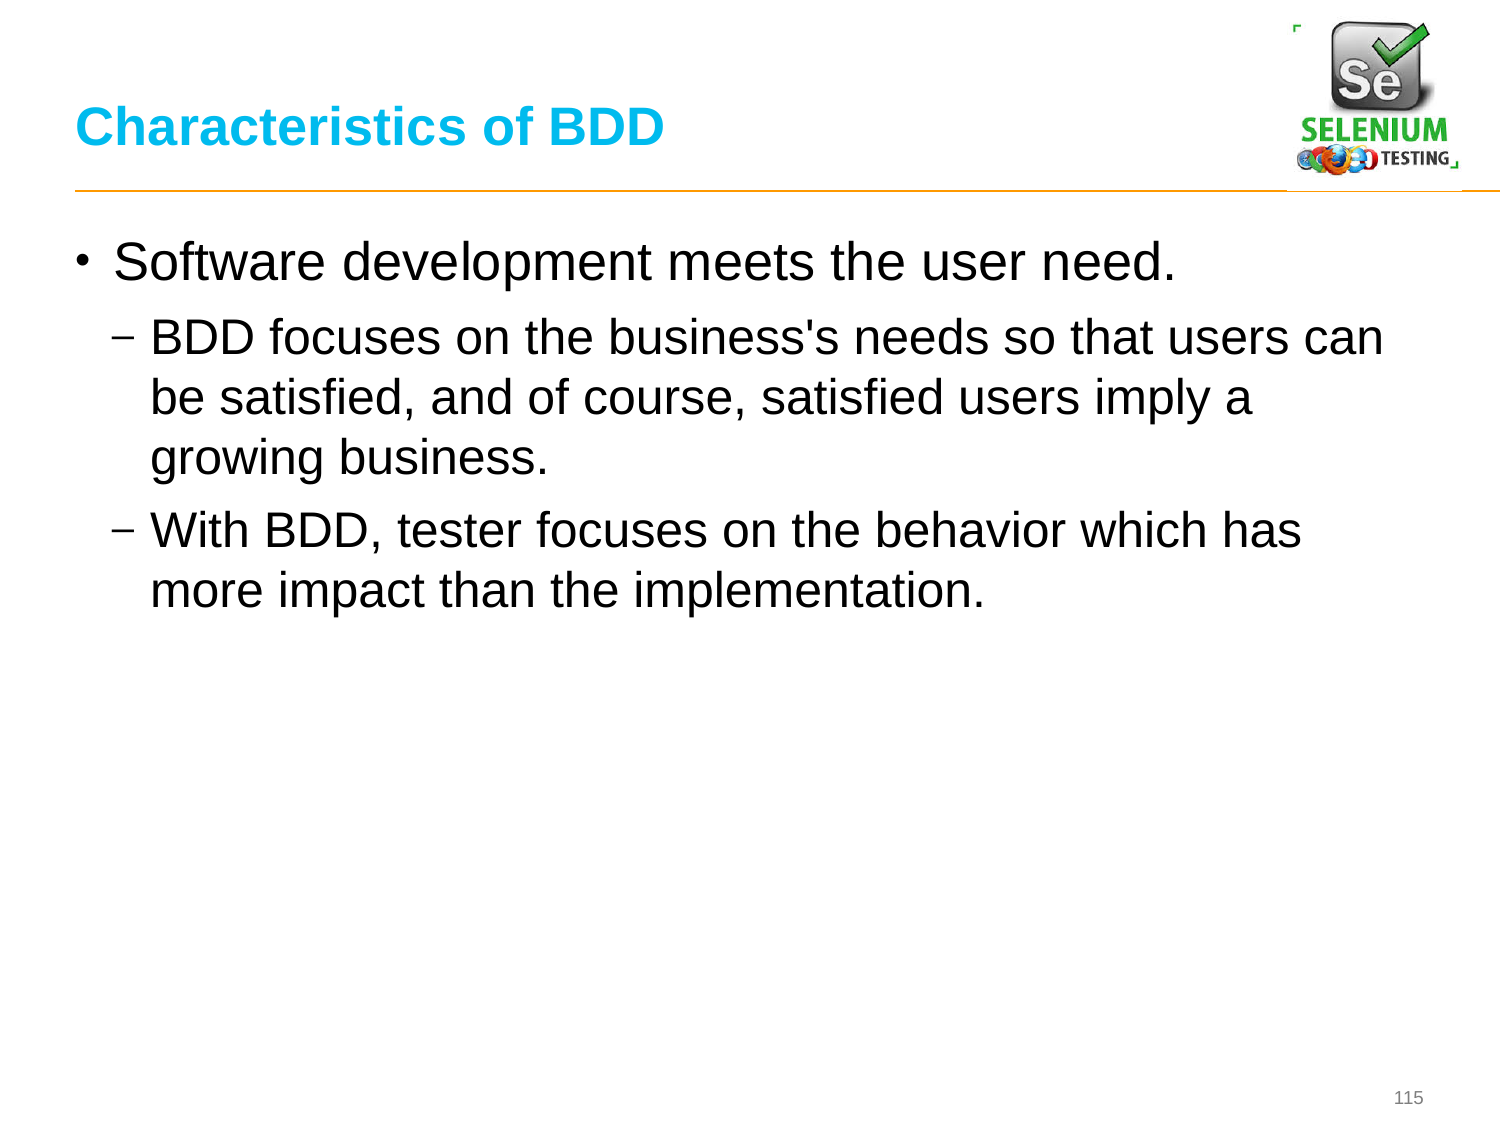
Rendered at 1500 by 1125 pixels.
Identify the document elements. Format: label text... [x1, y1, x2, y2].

list Software development meets the user need. BDD focuses on the business's needs so that users can be satisfied, and of course, satisfied users imply a growing business. With BDD, tester focuses on the behavior which has more impact than the implementation. [75, 226, 1425, 1018]
title Characteristics of BDD [75, 27, 1422, 157]
picture [1287, 16, 1462, 191]
